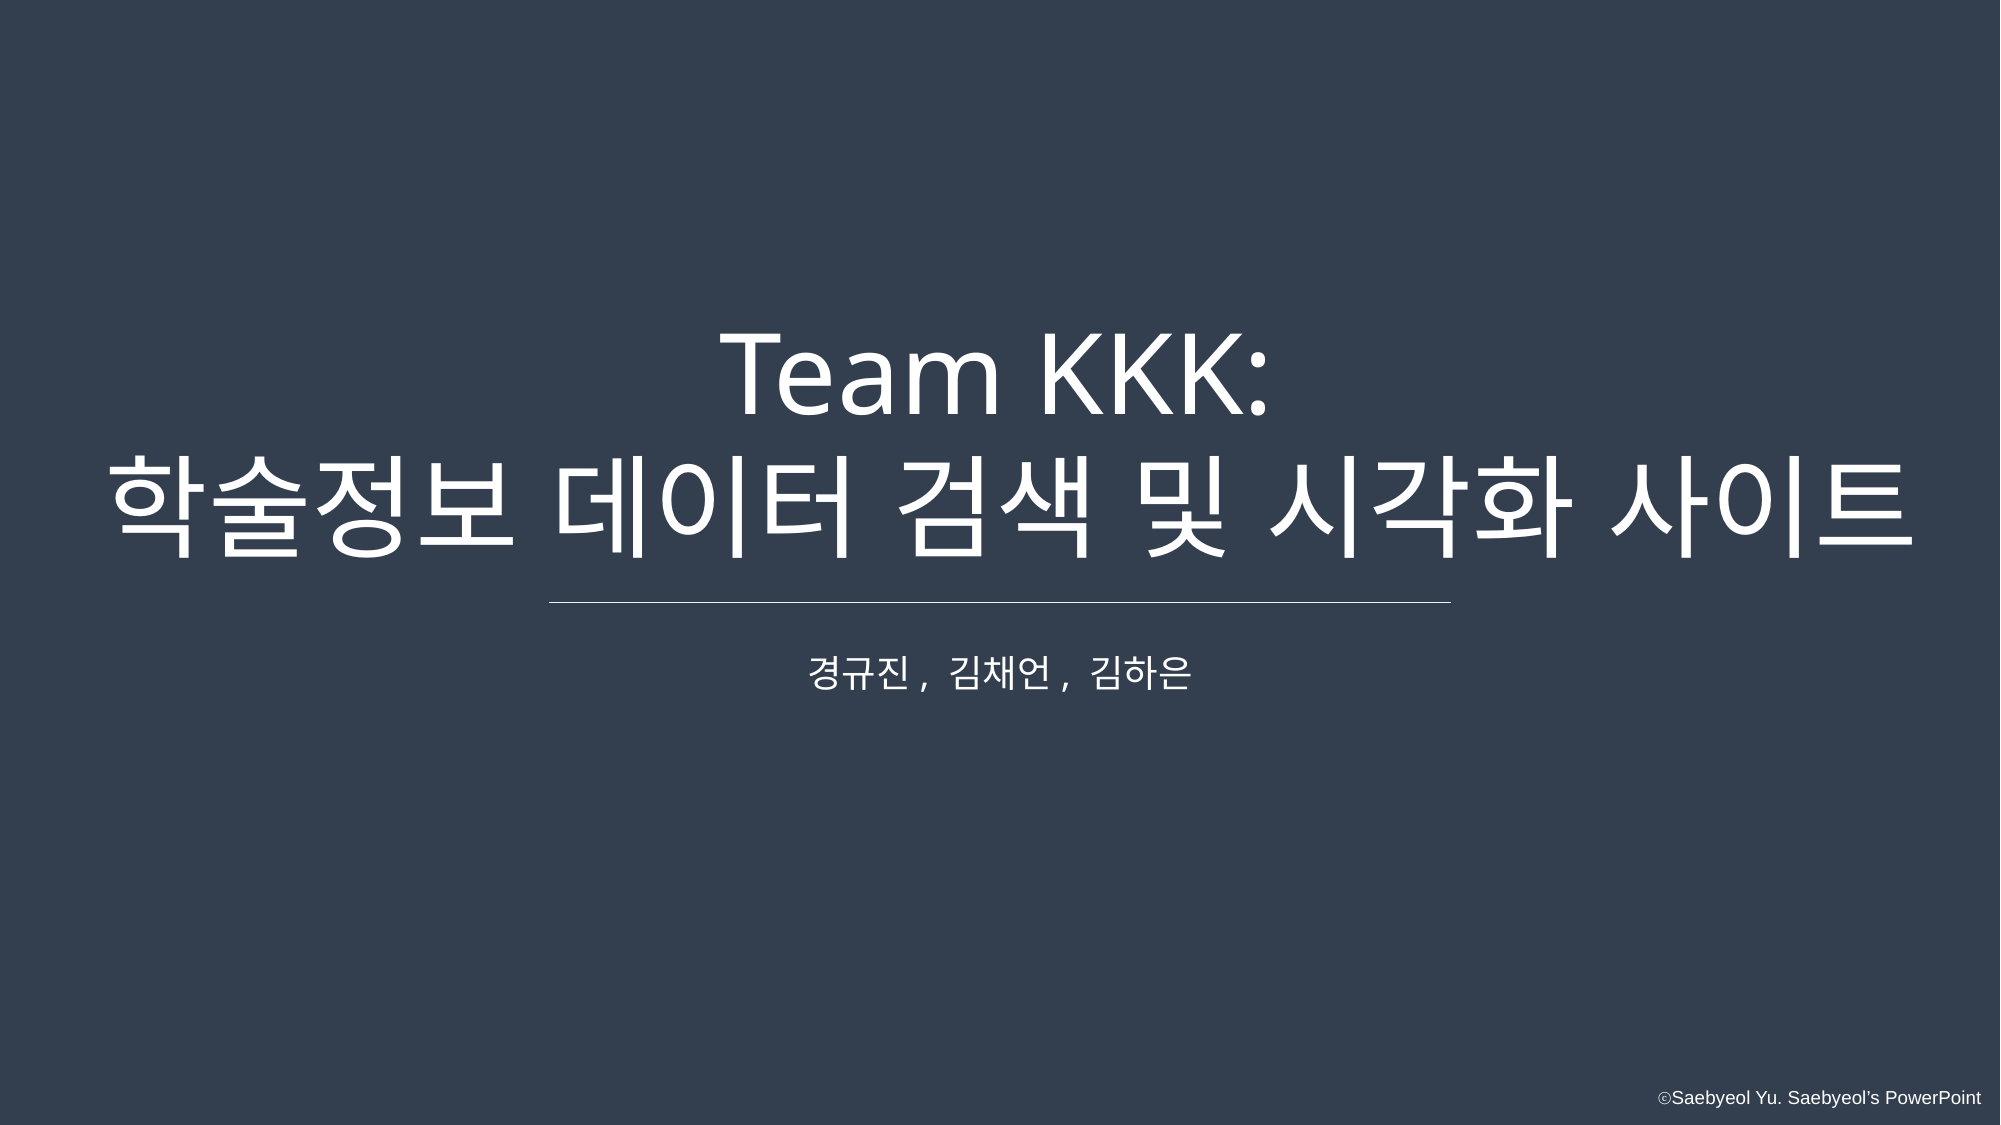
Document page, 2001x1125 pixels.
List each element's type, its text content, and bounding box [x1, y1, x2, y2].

text_box 경규진, 김채언, 김하은 [792, 642, 1208, 703]
text_box Team KKK: 학술정보 데이터 검색 및 시각화 사이트 [89, 294, 1934, 580]
